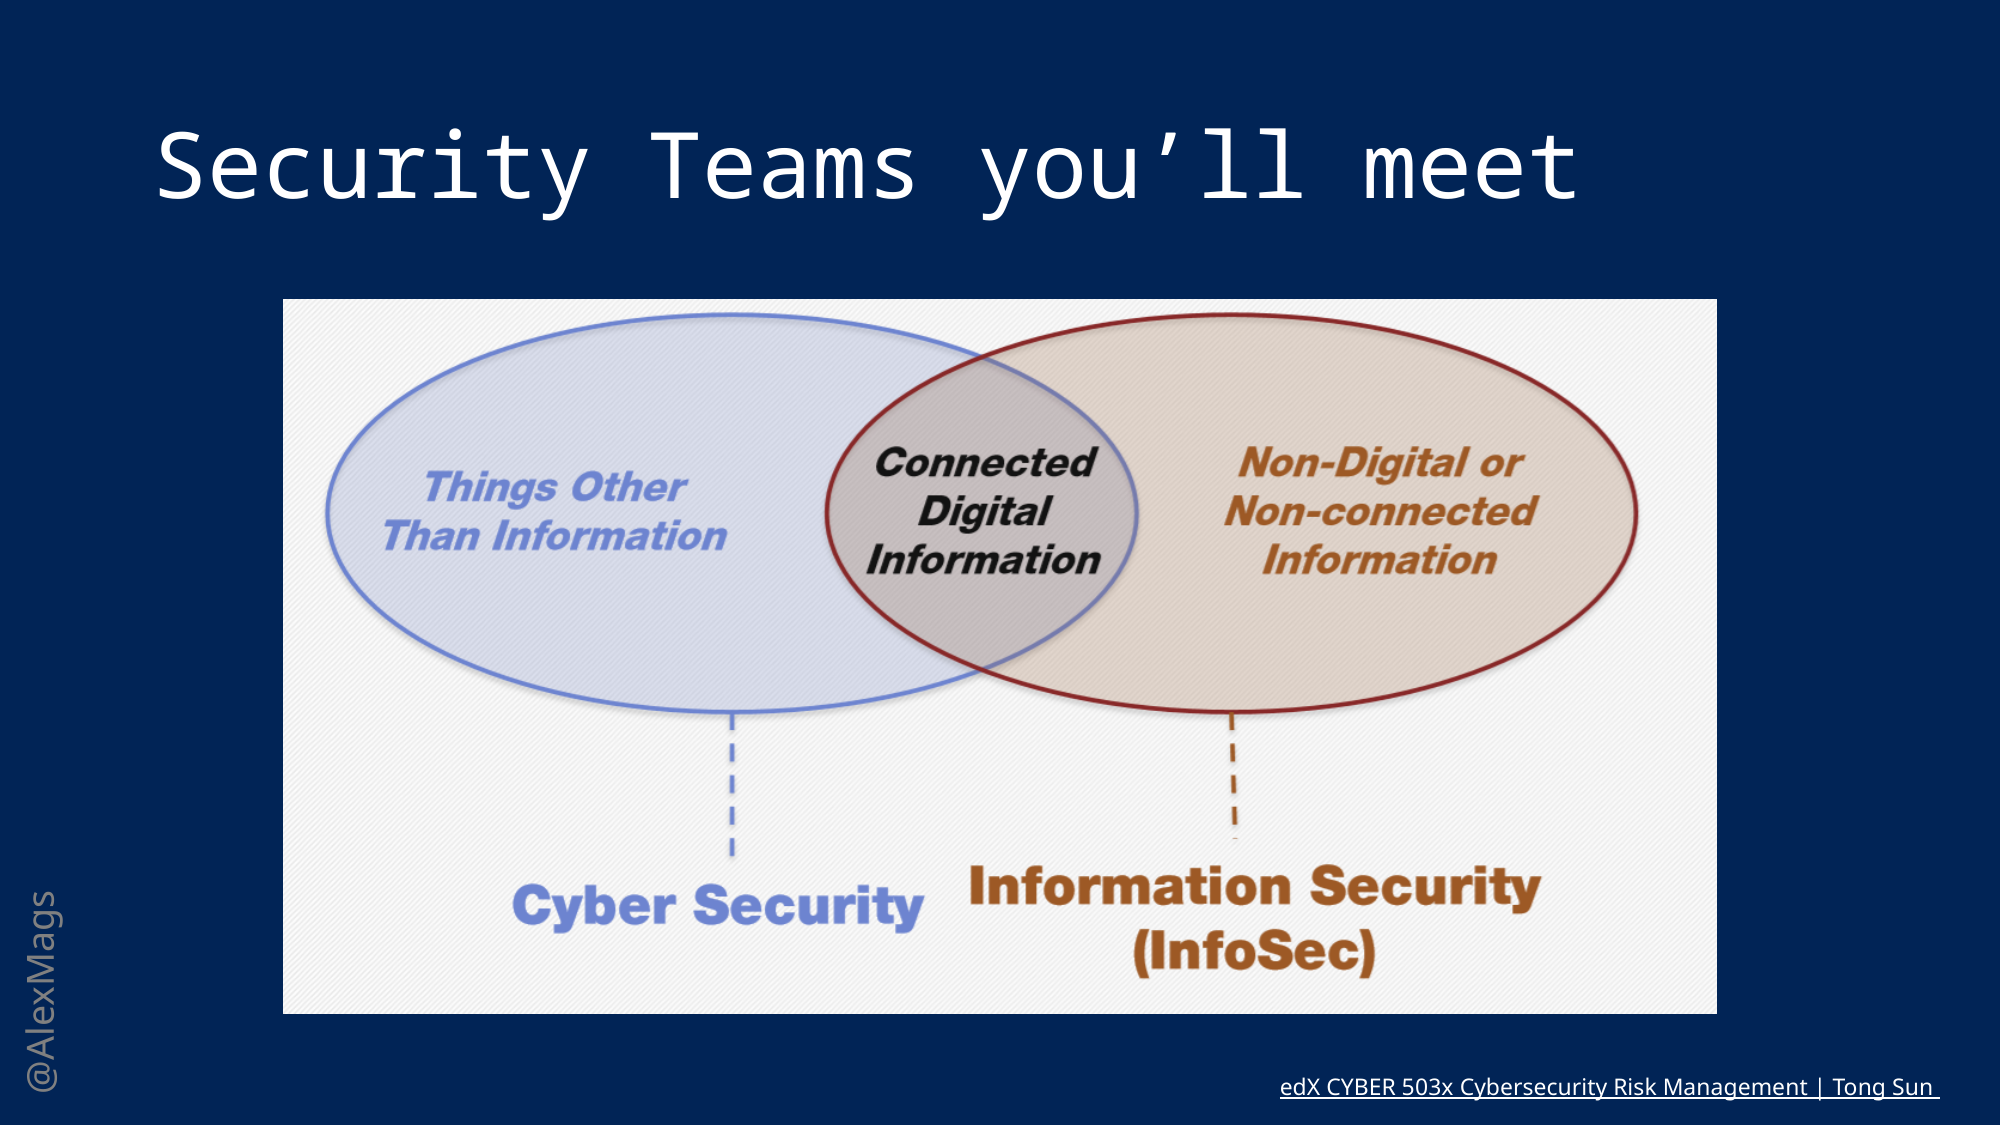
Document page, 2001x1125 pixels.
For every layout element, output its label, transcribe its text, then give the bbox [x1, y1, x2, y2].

text_box edX CYBER 503x Cybersecurity Risk Management | Tong Sun [1265, 1065, 2000, 1112]
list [283, 299, 1717, 1014]
title Security Teams you’ll meet [137, 59, 1863, 278]
